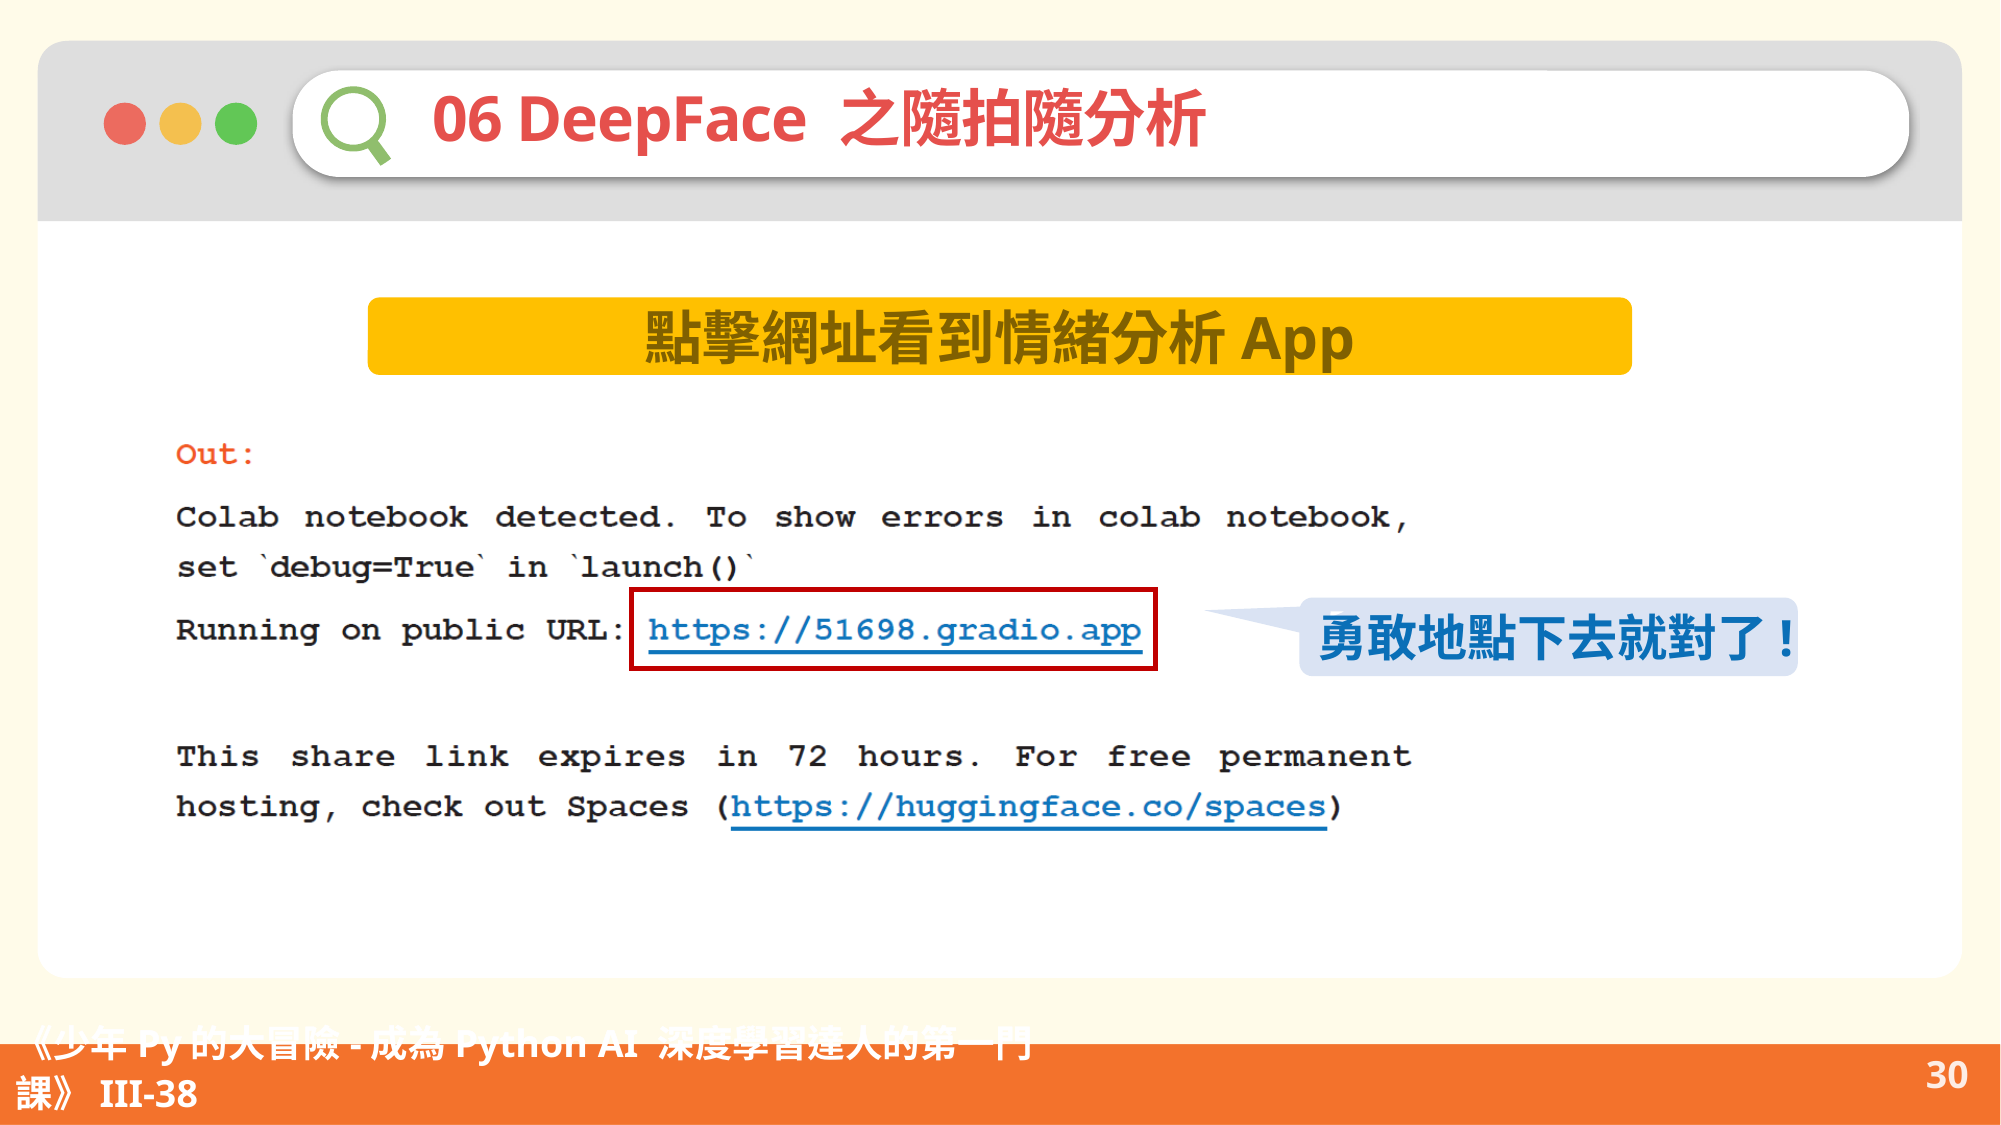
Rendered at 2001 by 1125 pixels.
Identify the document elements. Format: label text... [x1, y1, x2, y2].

list 06 DeepFace 之隨拍隨分析 [423, 84, 1874, 163]
picture [172, 439, 1417, 834]
text_box 點擊網址看到情緒分析App [367, 297, 1633, 375]
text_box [1203, 597, 1799, 677]
slide_number 30 [1912, 1047, 1982, 1111]
